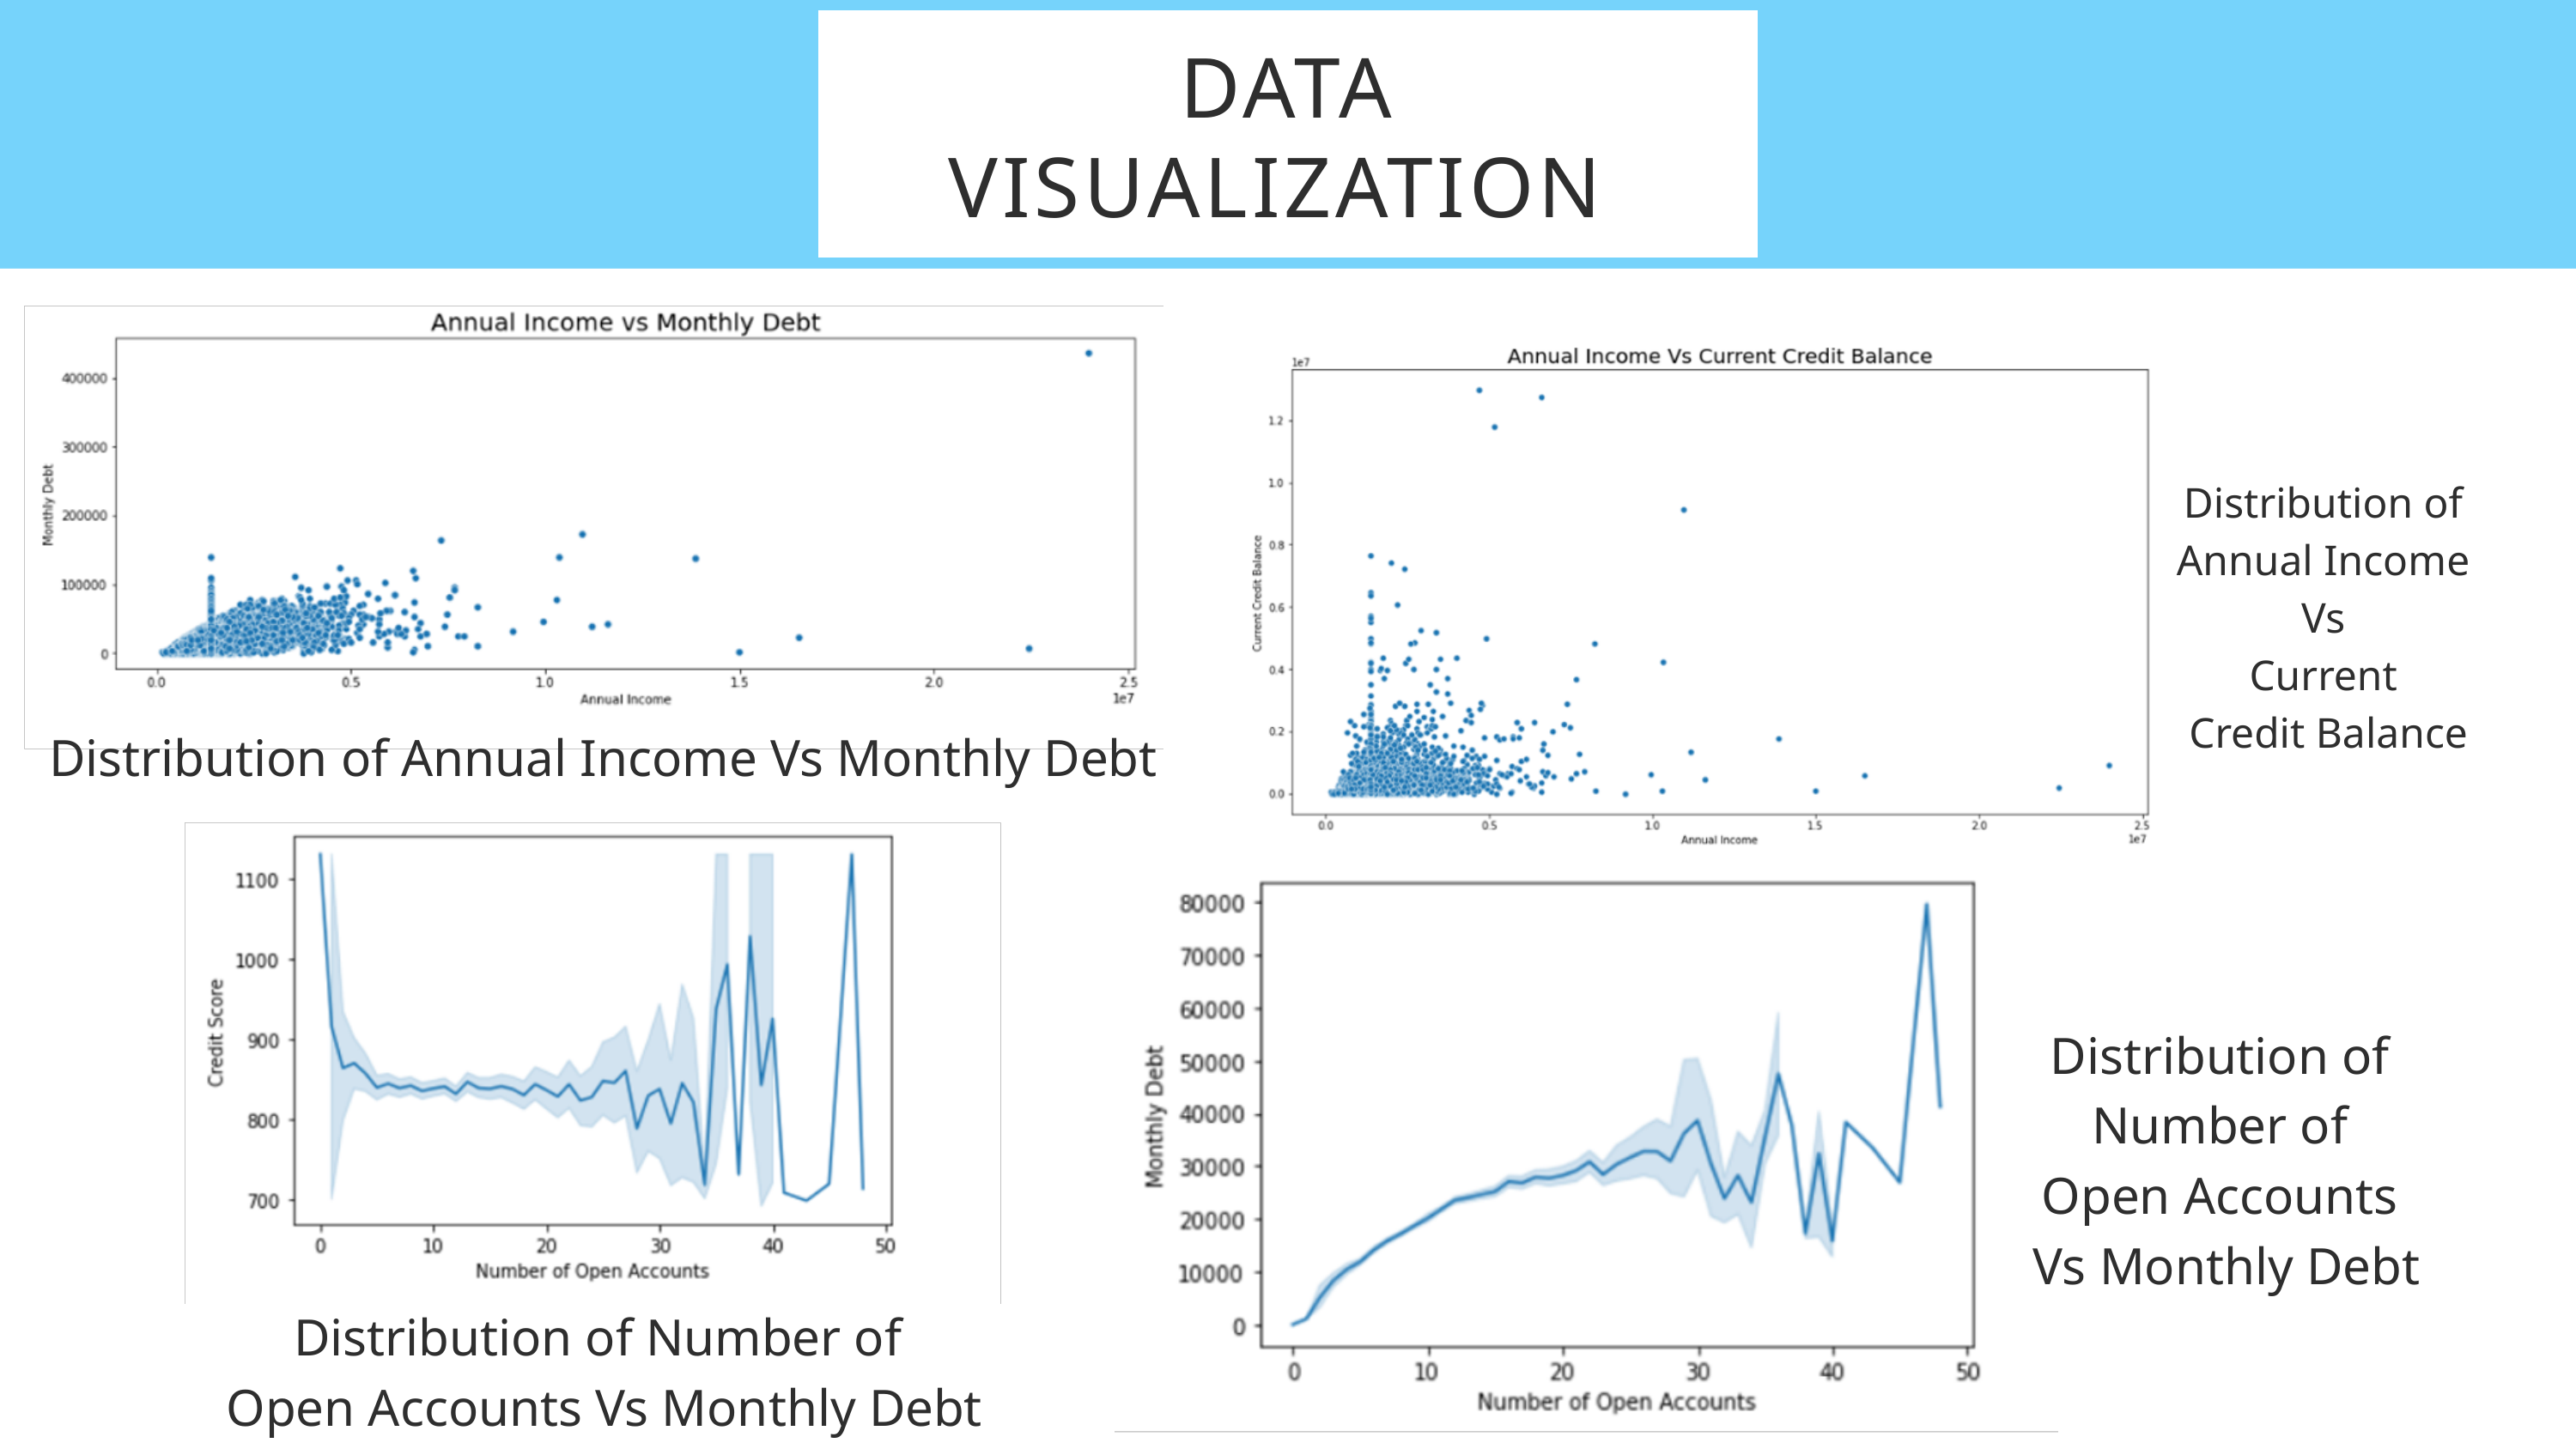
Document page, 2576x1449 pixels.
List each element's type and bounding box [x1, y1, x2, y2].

picture [184, 821, 1003, 1304]
picture [1115, 343, 2173, 1434]
text_box [0, 268, 2576, 1449]
text_box [817, 9, 1758, 258]
picture [22, 305, 1163, 750]
